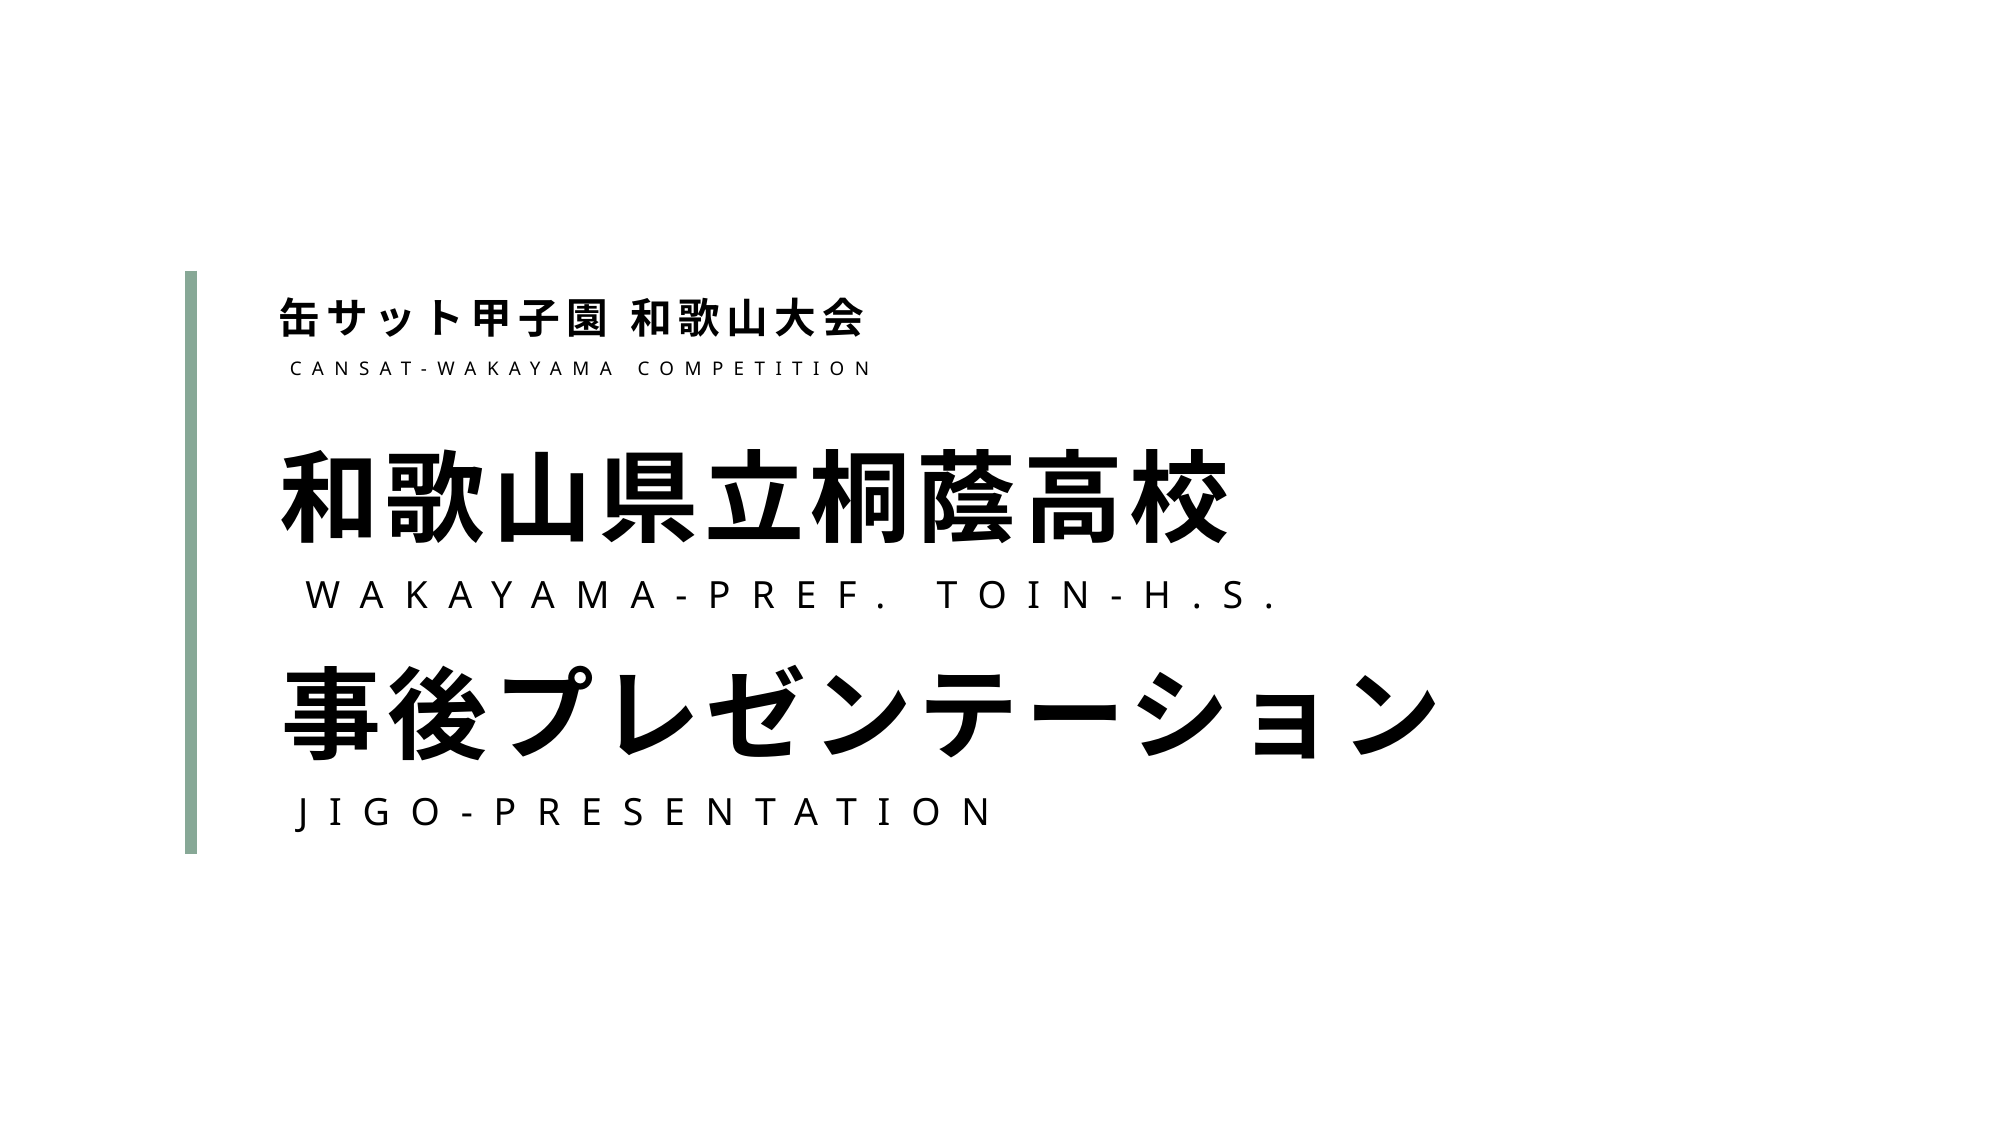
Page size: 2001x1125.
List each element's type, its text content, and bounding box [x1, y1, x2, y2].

text_box JIGO-PRESENTATION [283, 780, 1006, 841]
text_box 事後プレゼンテーション [267, 644, 1458, 779]
text_box 和歌山県立桐蔭高校 [265, 426, 1245, 562]
text_box CANSAT-WAKAYAMA COMPETITION [275, 349, 884, 387]
text_box 缶サット甲子園 和歌山大会 [264, 283, 880, 349]
text_box WAKAYAMA-PREF. TOIN-H.S. [290, 564, 1290, 624]
